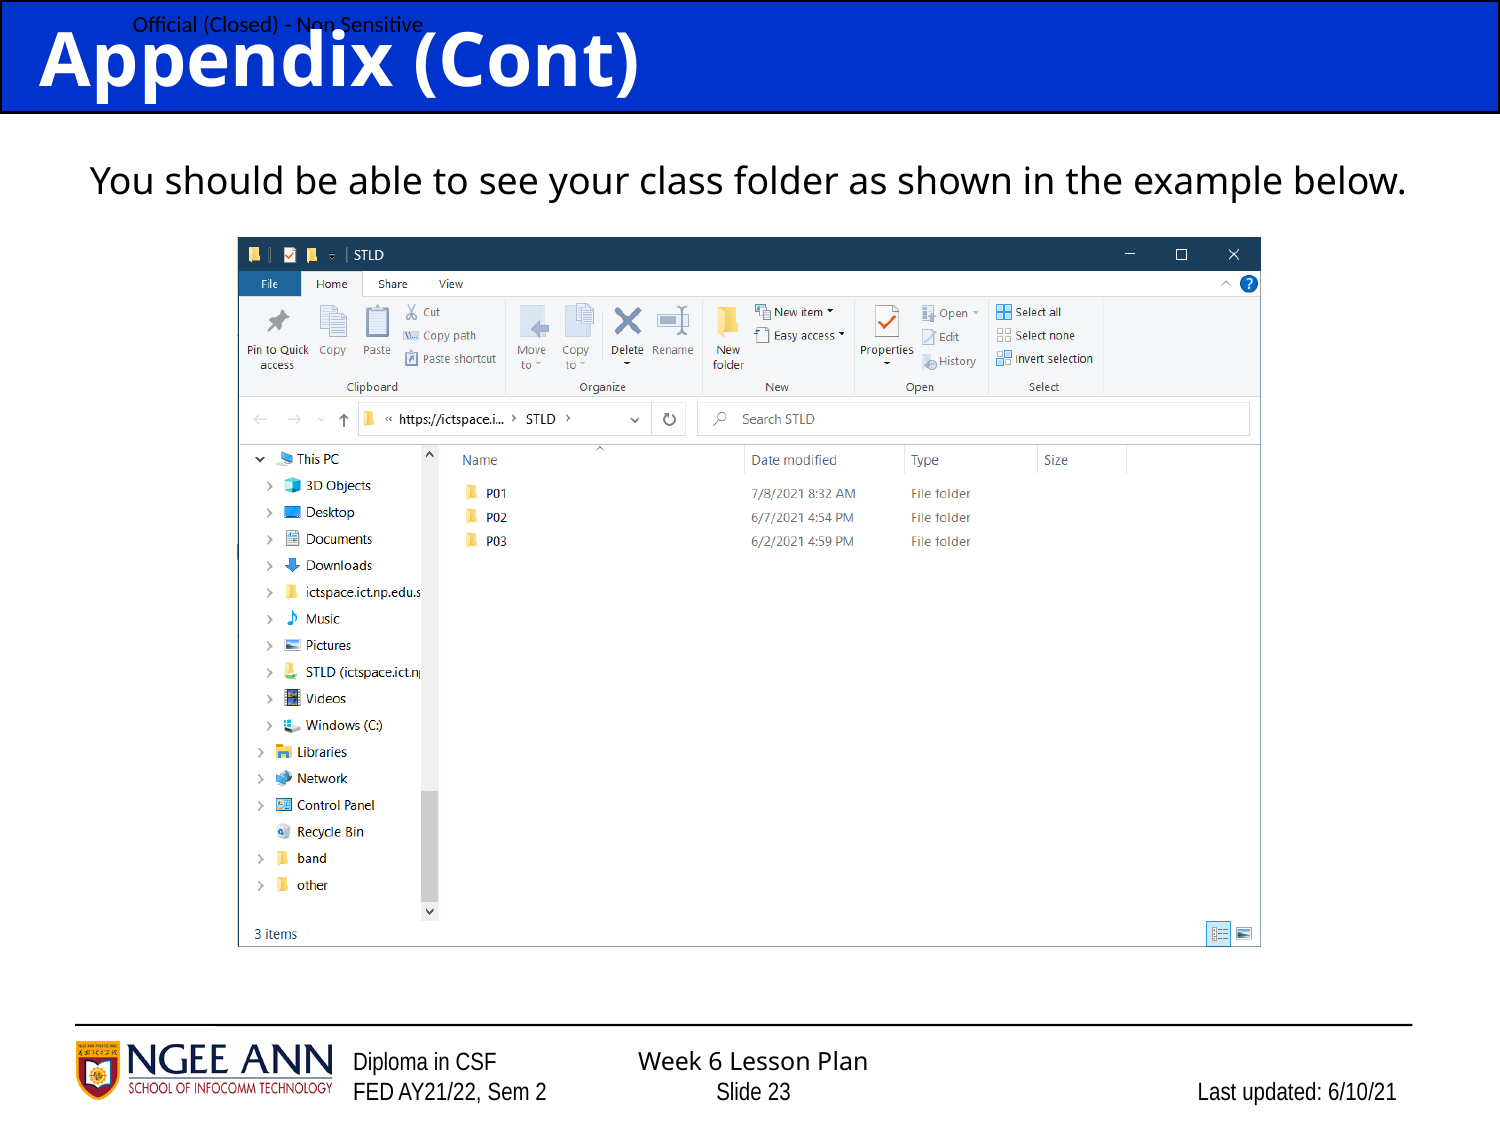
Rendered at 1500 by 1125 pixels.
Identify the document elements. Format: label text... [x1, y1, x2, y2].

title Appendix (Cont) [23, 0, 1500, 115]
picture [76, 1041, 332, 1100]
picture [237, 237, 1262, 948]
text_box You should be able to see your class folder as shown in the example below. [74, 149, 1424, 210]
